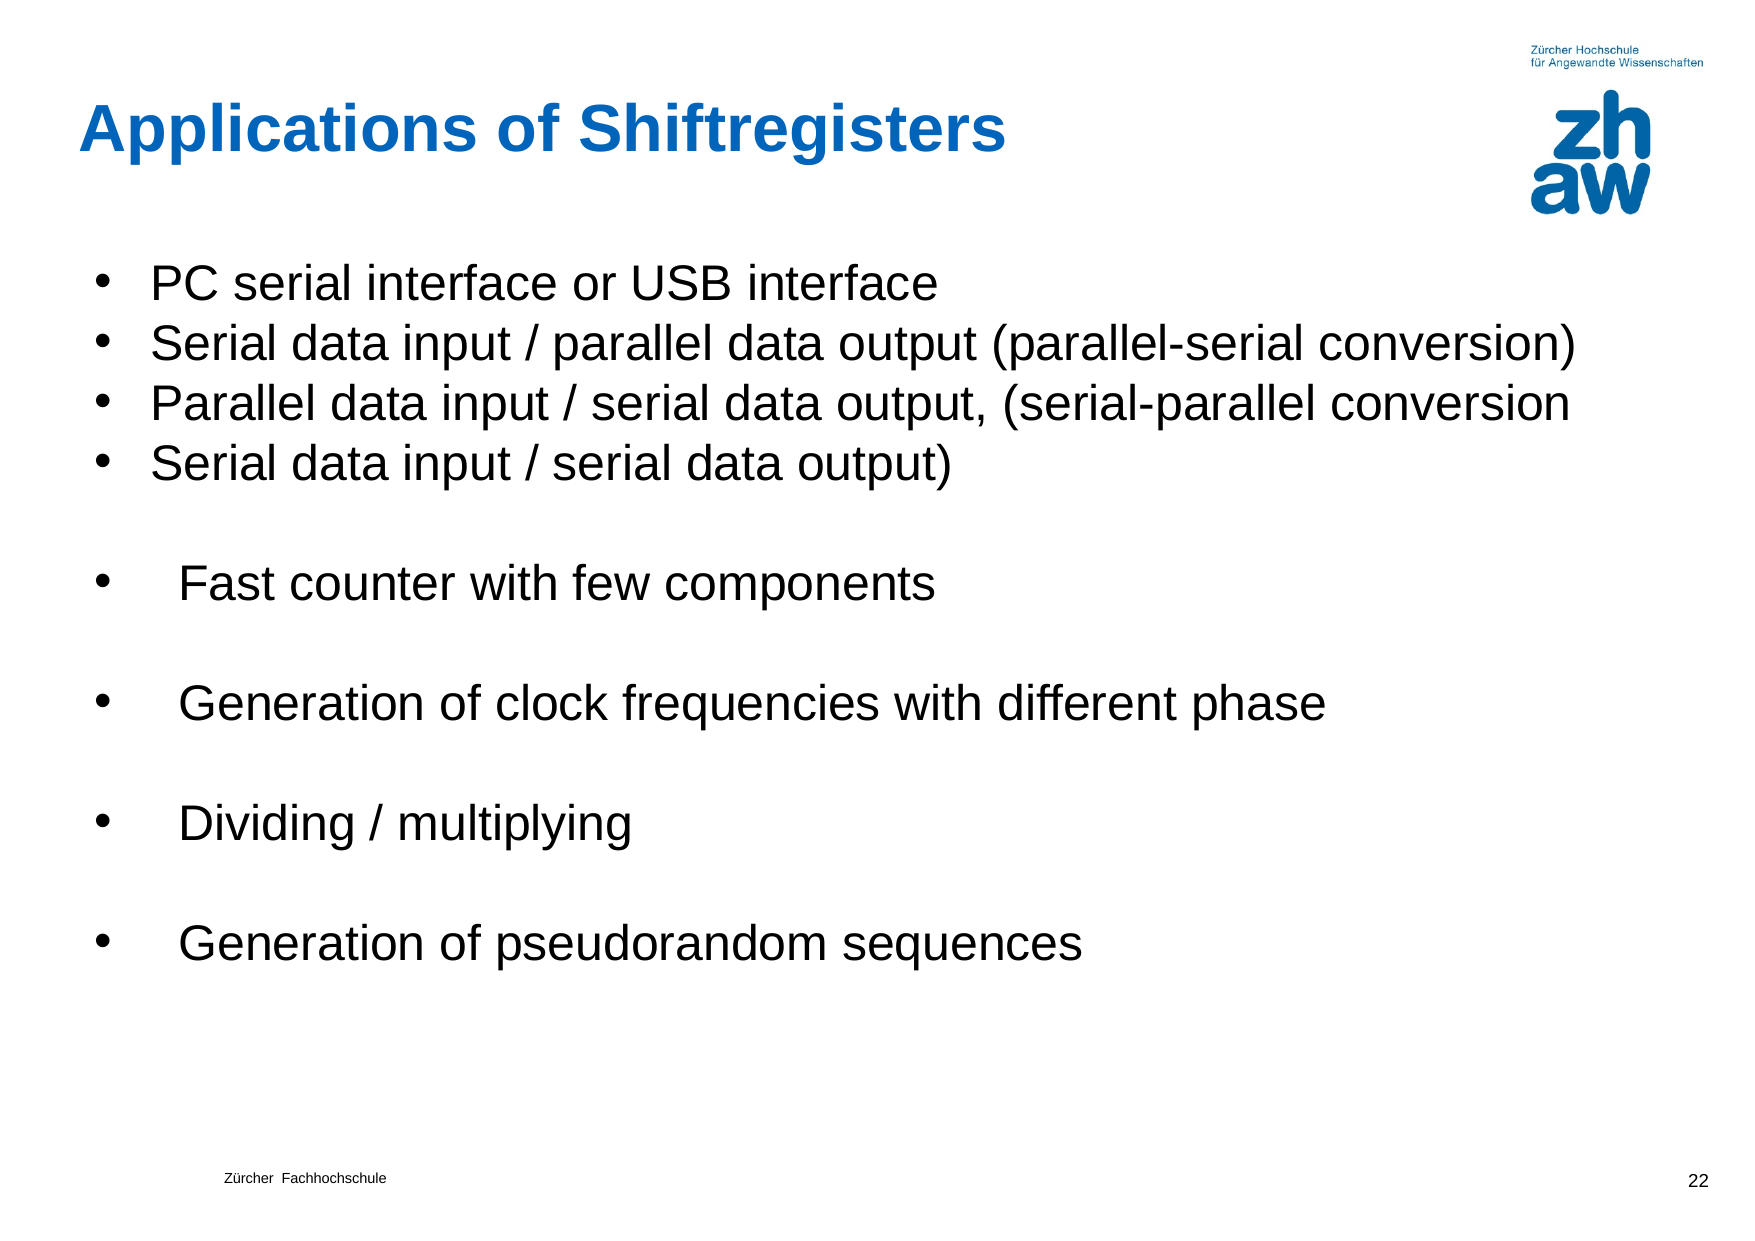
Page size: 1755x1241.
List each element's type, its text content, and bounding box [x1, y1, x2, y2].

title Applications of Shiftregisters [78, 85, 1319, 202]
text_box PC serial interface or USB interface Serial data input / parallel data output (parallel-serial conversion) Parallel data input / serial data output, (serial-parallel conversion Serial data input / serial data output) Fast counter with few components Generation of clock frequencies with different phase Dividing / multiplying Generation of pseudorandom sequences [77, 242, 1623, 987]
picture [1527, 41, 1706, 218]
slide_number ‹#› [1509, 1168, 1710, 1201]
